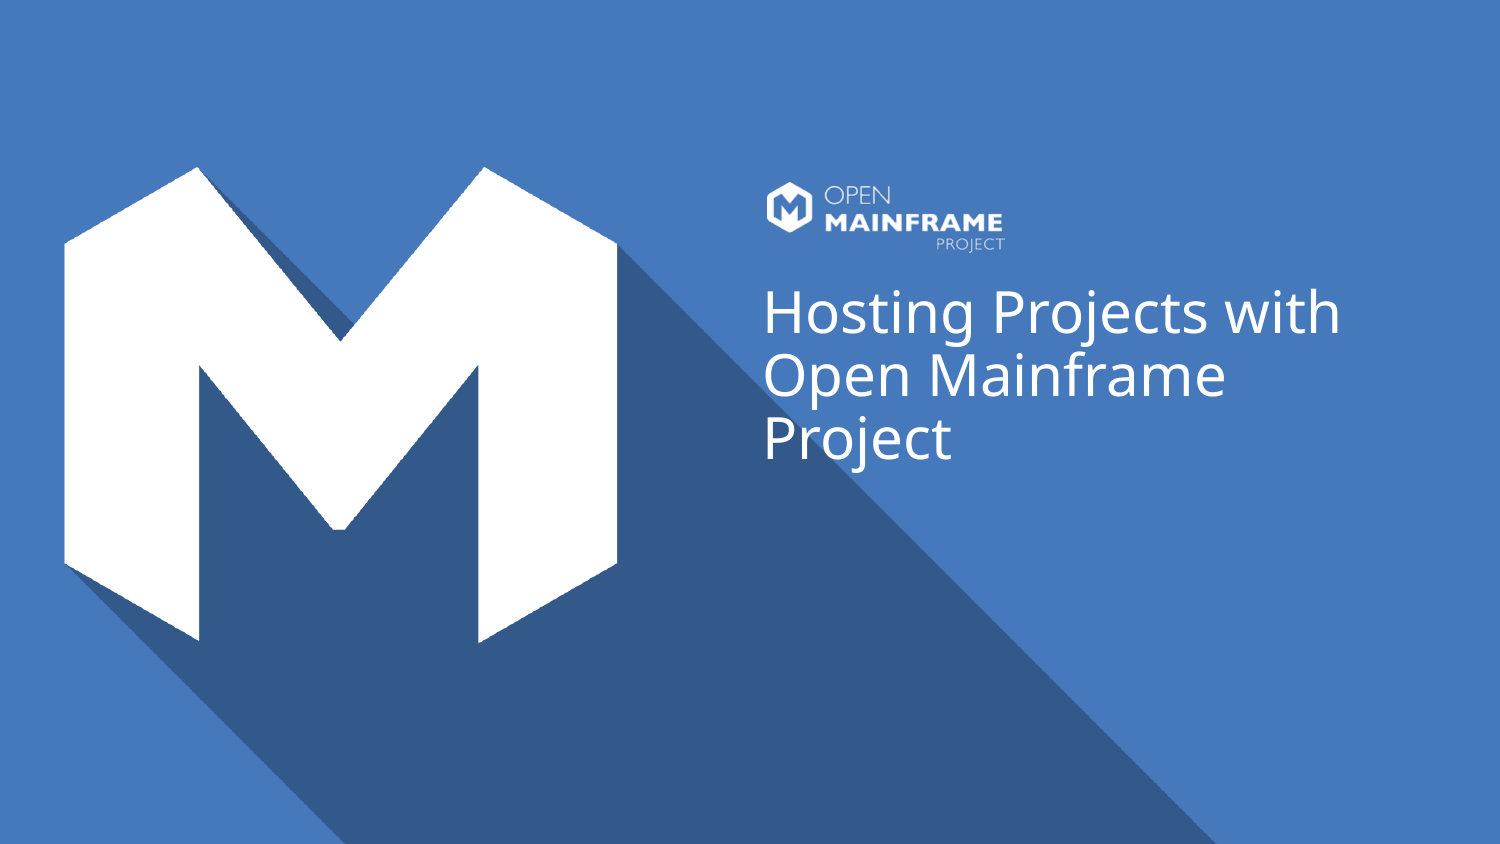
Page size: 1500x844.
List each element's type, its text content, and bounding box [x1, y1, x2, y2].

picture [0, 0, 1500, 844]
title Hosting Projects with Open Mainframe Project [747, 269, 1434, 486]
